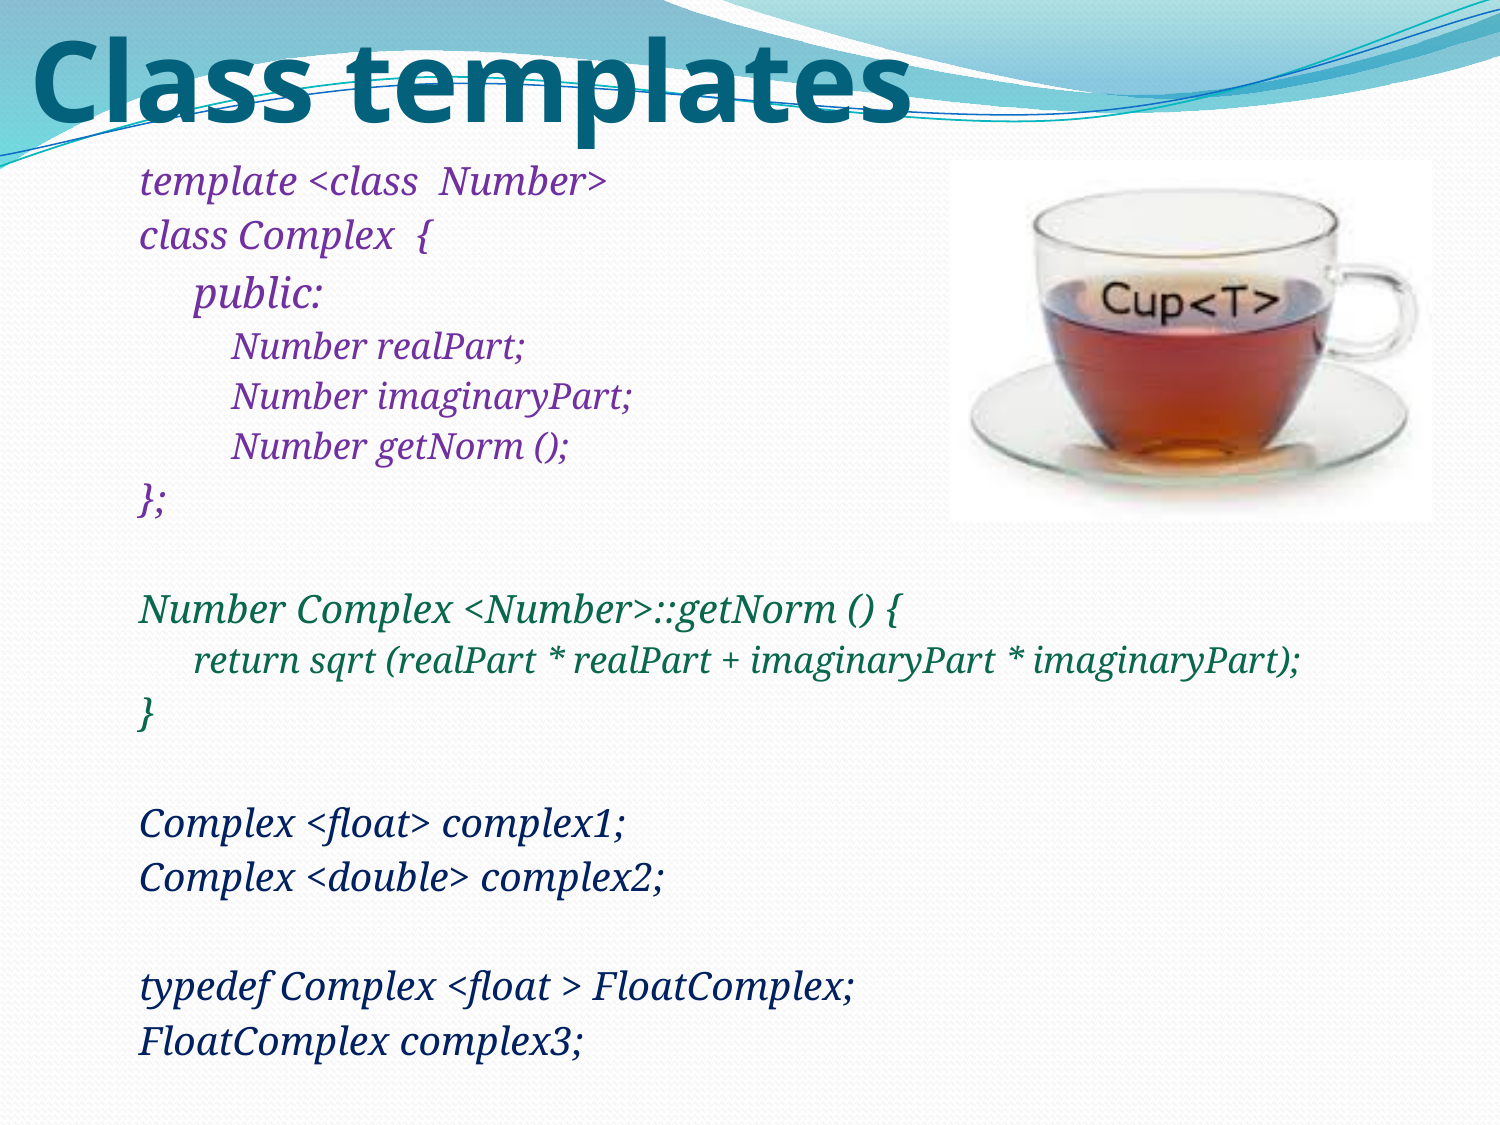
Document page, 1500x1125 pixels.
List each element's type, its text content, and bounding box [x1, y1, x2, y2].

list template <class Number> class Complex { public: Number realPart; Number imaginaryPart; Number getNorm (); }; Number Complex <Number>::getNorm () { return sqrt (realPart * realPart + imaginaryPart * imaginaryPart); } Complex <float> complex1; Complex <double> complex2; typedef Complex <float > FloatComplex; FloatComplex complex3; [123, 149, 1400, 1083]
picture [950, 160, 1432, 522]
title Class templates [29, 0, 1069, 145]
